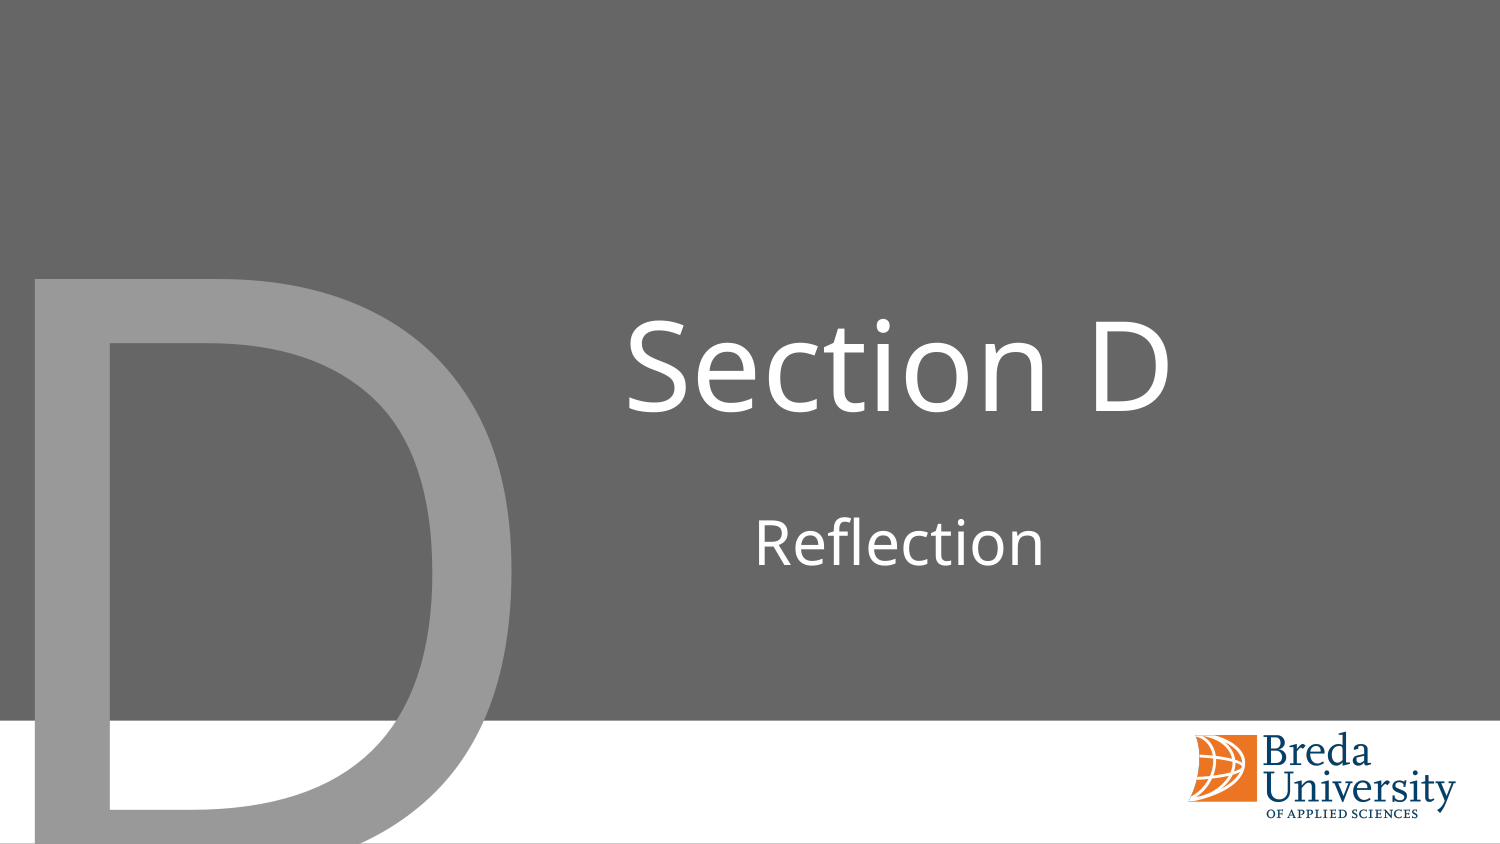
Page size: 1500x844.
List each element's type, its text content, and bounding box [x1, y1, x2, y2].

title Section D [510, 238, 1500, 484]
subtitle Reflection [510, 484, 1500, 597]
picture [1183, 727, 1461, 823]
text_box D [0, 120, 510, 844]
